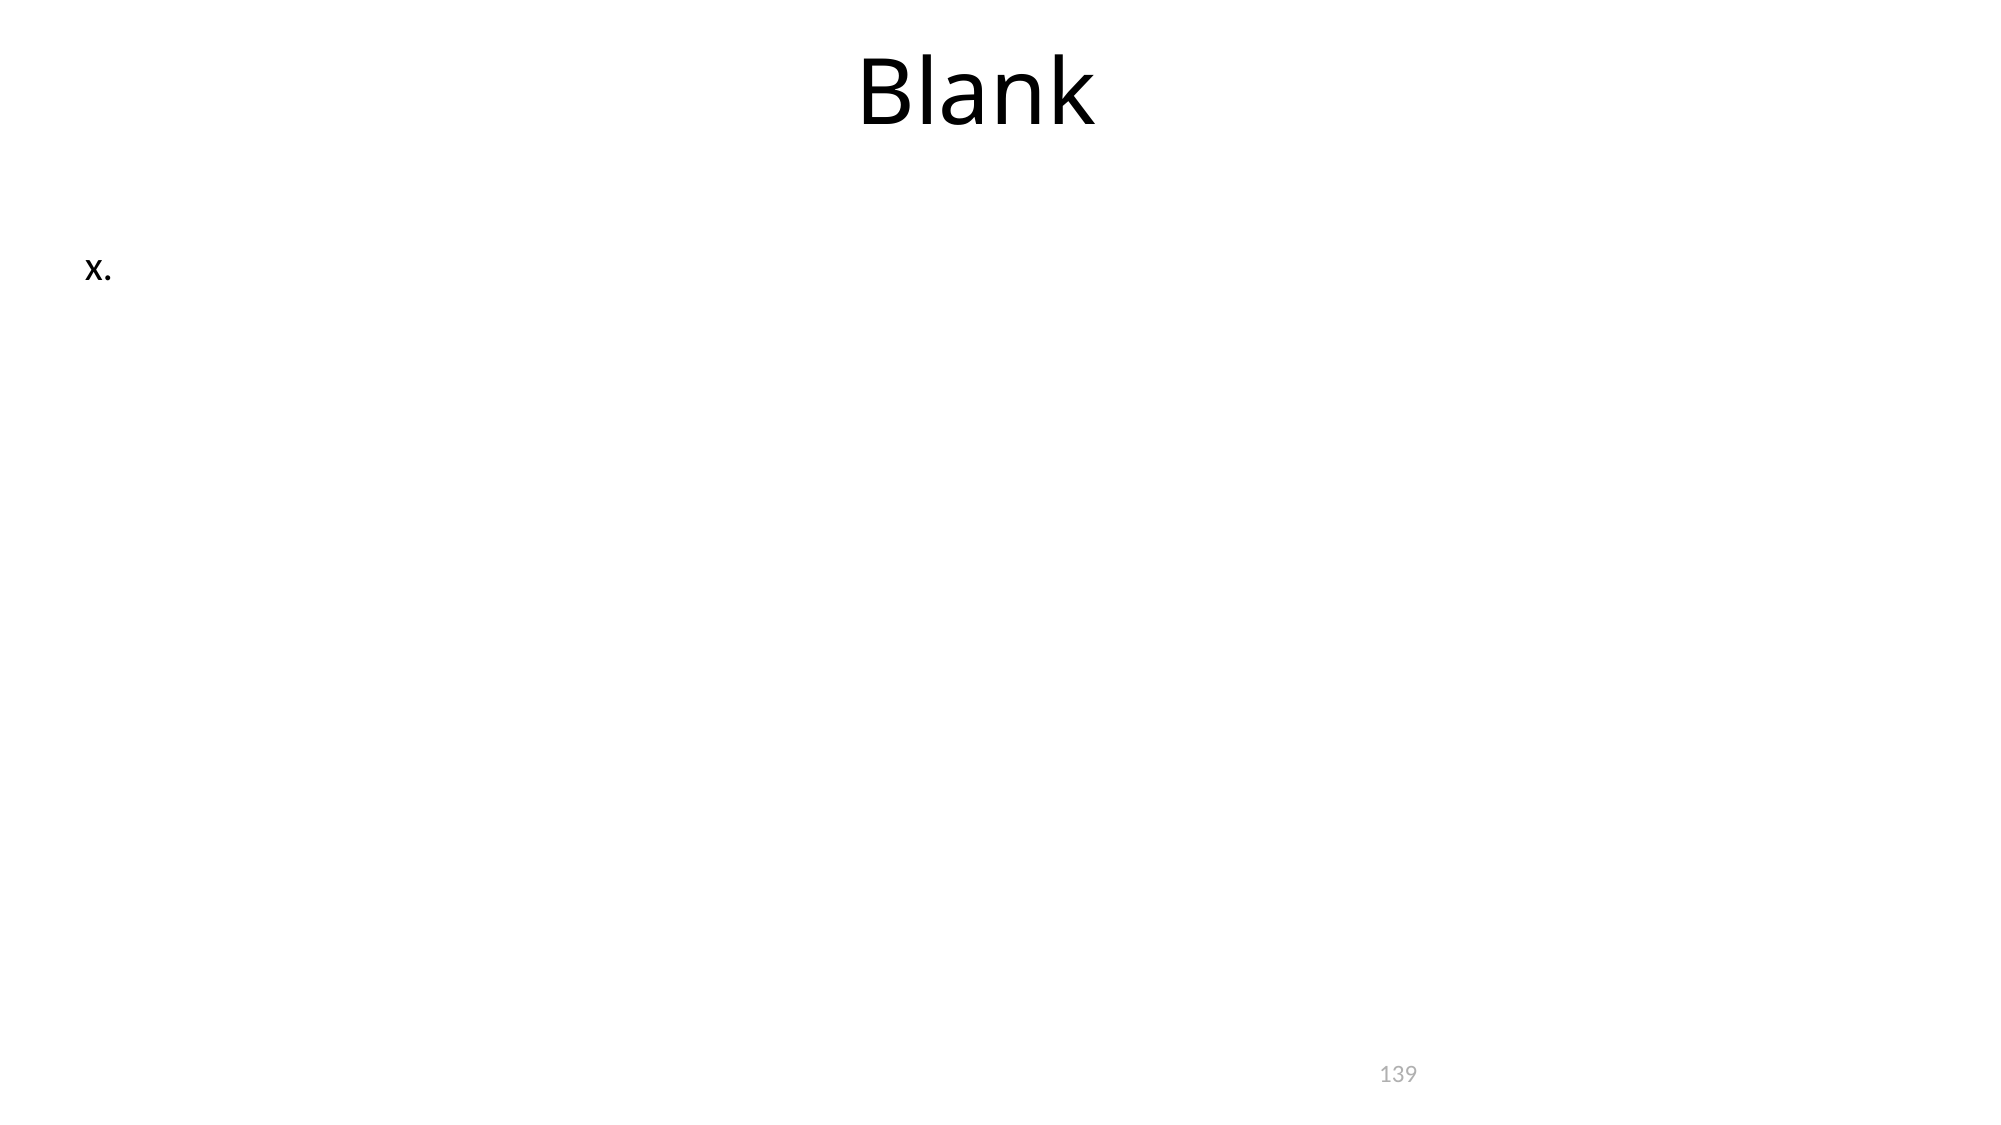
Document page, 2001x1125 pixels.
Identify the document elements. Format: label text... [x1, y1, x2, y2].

text_box x. [77, 231, 1969, 1051]
slide_number 139 [1074, 738, 1425, 1125]
text_box Blank [30, 25, 1922, 151]
